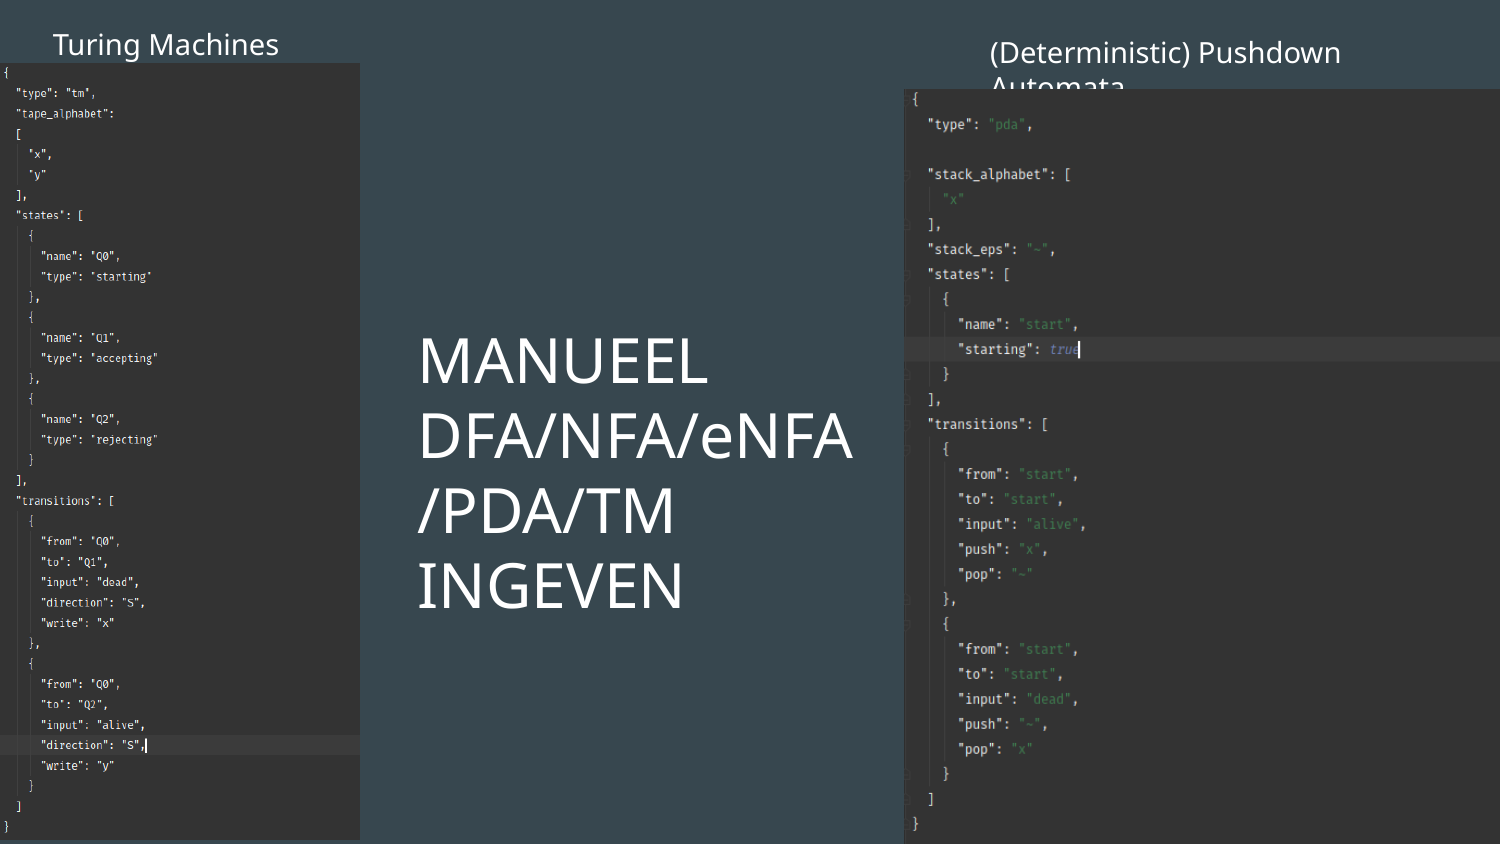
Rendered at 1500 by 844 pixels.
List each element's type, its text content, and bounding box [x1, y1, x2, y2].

picture [0, 63, 360, 840]
text_box [1009, 0, 1500, 88]
text_box Turing Machines [37, 11, 302, 61]
picture [904, 88, 1500, 844]
text_box (Deterministic) Pushdown Automata [975, 19, 1009, 87]
title MANUEEL DFA/NFA/eNFA /PDA/TM INGEVEN [402, 305, 878, 384]
